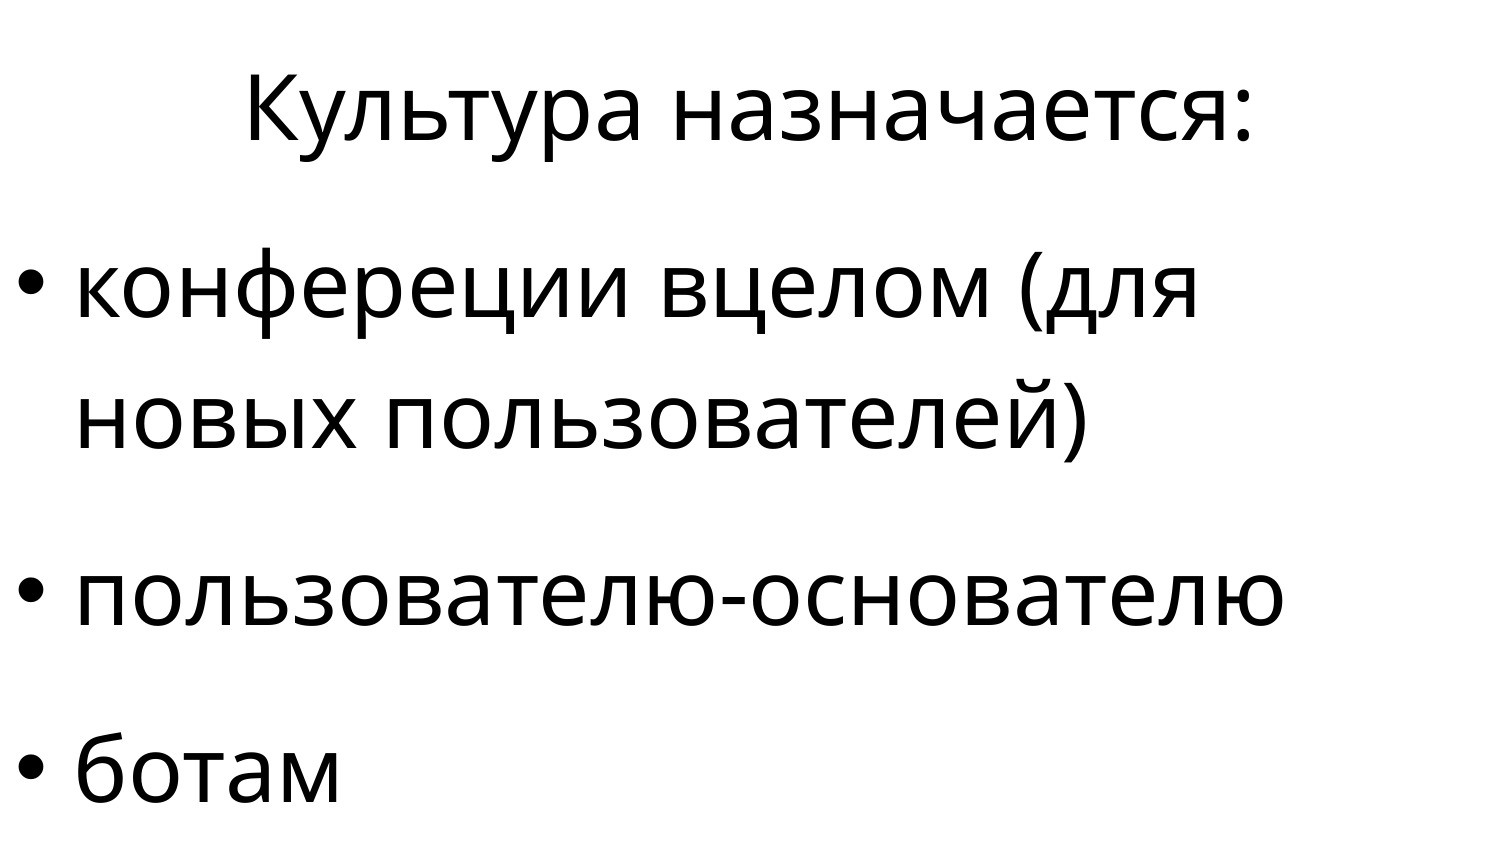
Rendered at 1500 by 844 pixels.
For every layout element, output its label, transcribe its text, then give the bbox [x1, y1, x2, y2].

list конфереции вцелом (для новых пользователей) пользователю-основателю ботам [0, 196, 1500, 844]
title Культура назначается: [75, 33, 1425, 175]
